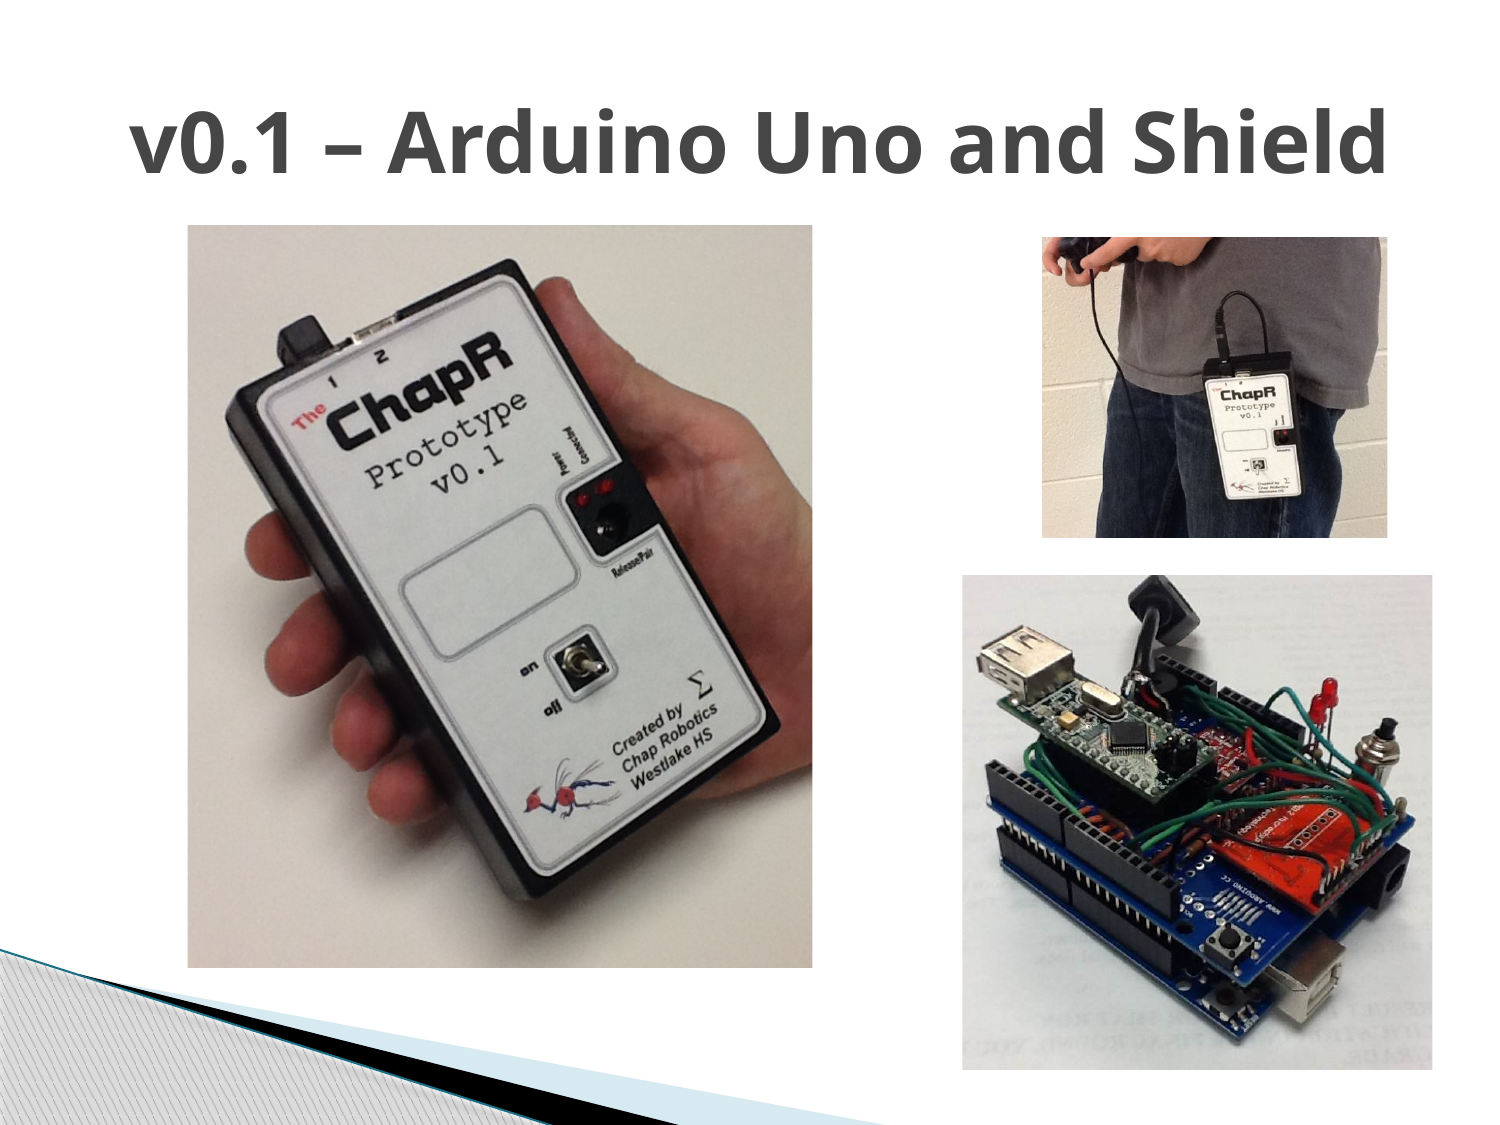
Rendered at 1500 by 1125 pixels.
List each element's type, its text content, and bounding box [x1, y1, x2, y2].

title v0.1 – Arduino Uno and Shield [75, 45, 1425, 233]
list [187, 224, 813, 968]
picture [1041, 237, 1388, 538]
picture [962, 574, 1433, 1070]
